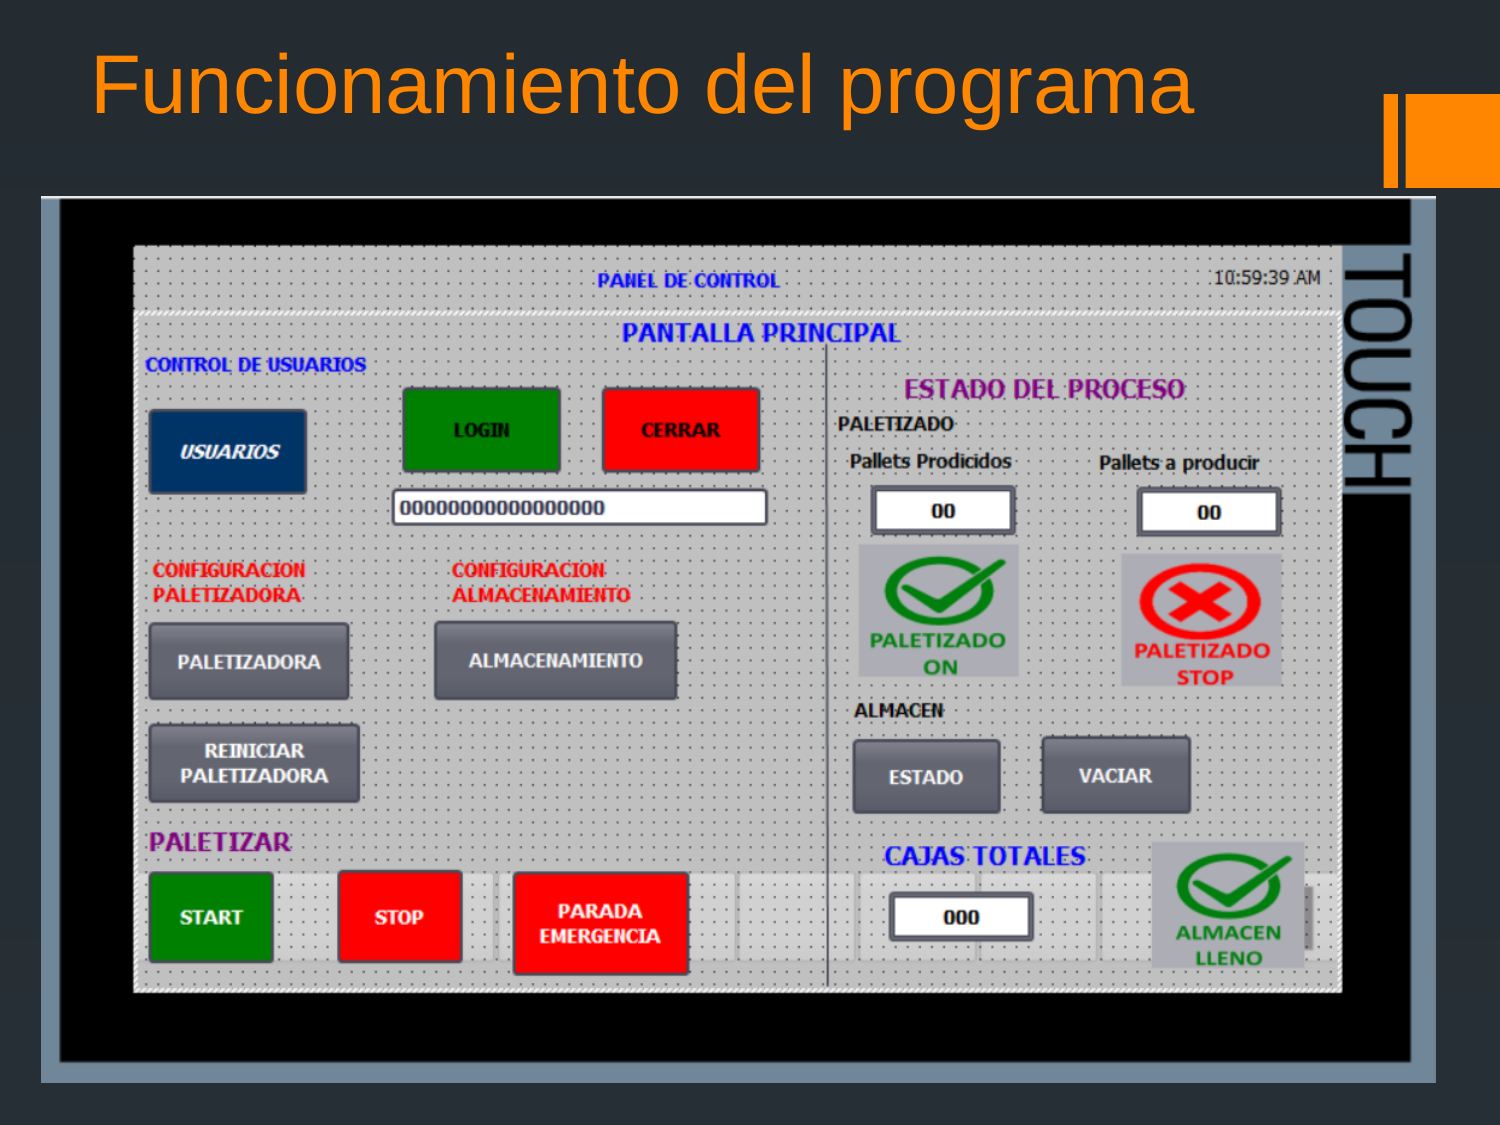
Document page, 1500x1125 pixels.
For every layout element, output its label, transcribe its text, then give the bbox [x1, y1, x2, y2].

title Funcionamiento del programa [75, 19, 1425, 138]
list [40, 195, 1436, 1083]
